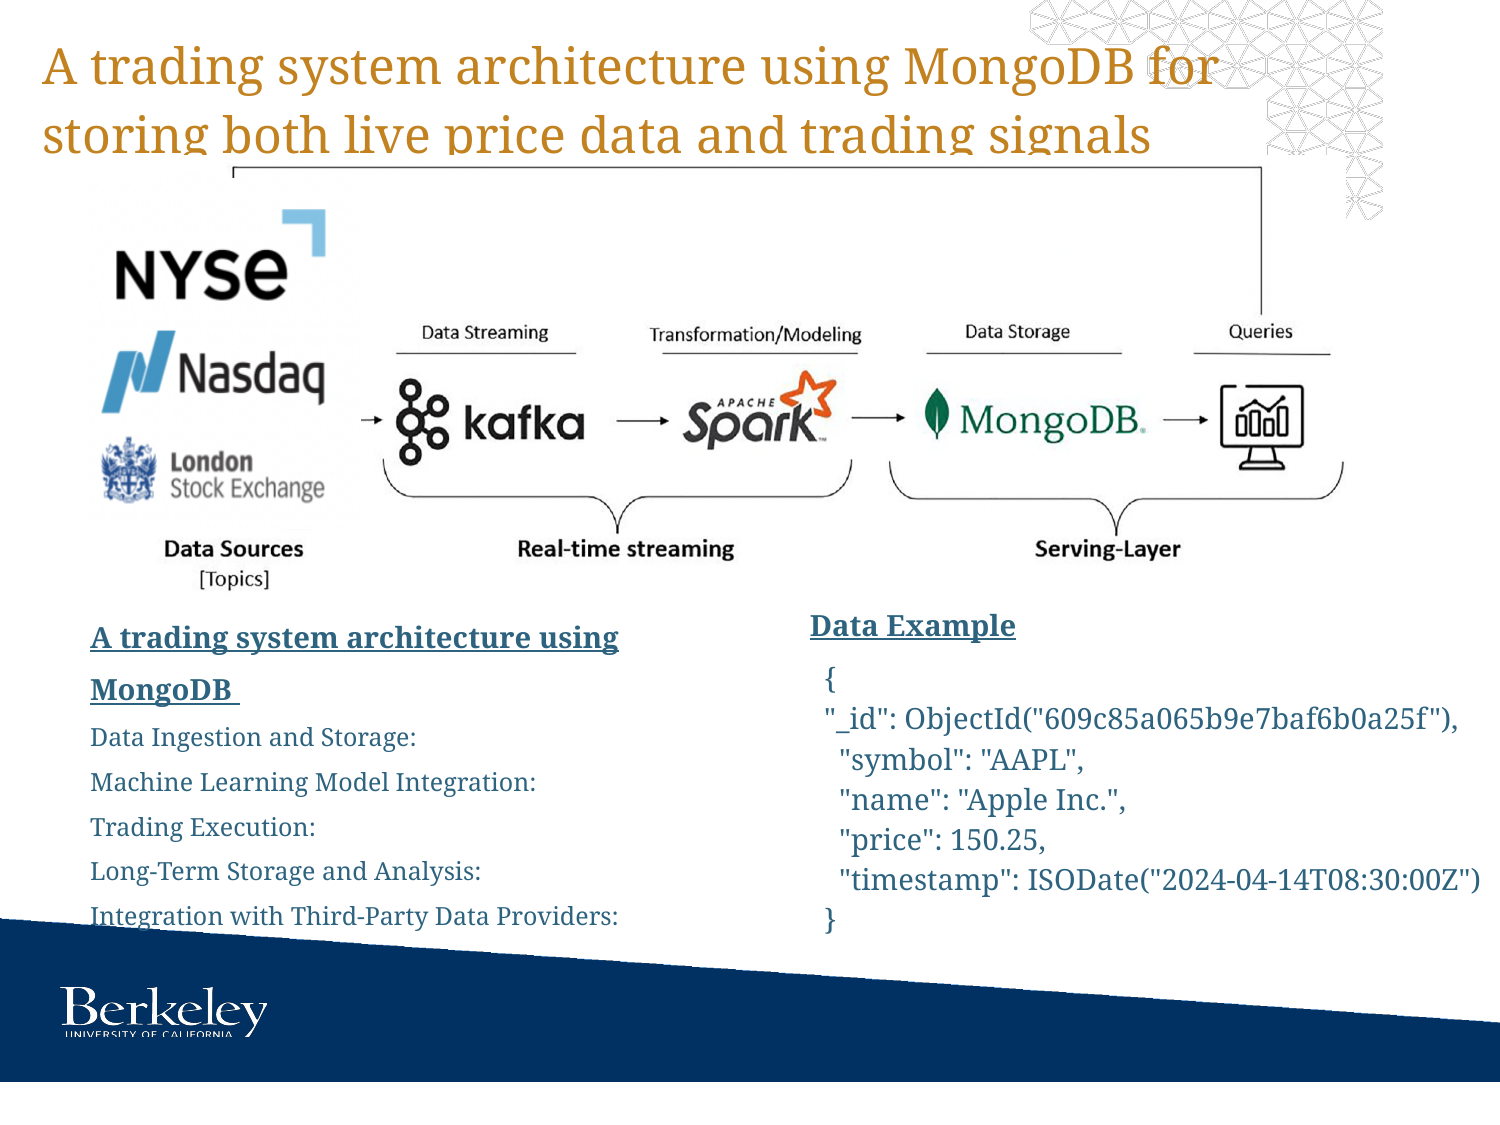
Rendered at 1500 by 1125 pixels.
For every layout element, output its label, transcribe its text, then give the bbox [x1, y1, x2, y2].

text_box { "_id": ObjectId("609c85a065b9e7baf6b0a25f"), "symbol": "AAPL", "name": "Apple Inc.", "price": 150.25, "timestamp": ISODate("2024-04-14T08:30:00Z") } [809, 640, 1500, 992]
picture [0, 918, 1500, 1082]
title A trading system architecture using MongoDB for storing both live price data and trading signals [27, 53, 1363, 243]
picture [1029, 0, 1383, 220]
text_box Data Example [794, 608, 1067, 669]
text_box A trading system architecture using MongoDB Data Ingestion and Storage: Machine Learning Model Integration: Trading Execution: Long-Term Storage and Analysis: Integration with Third-Party Data Providers: [74, 586, 745, 1012]
picture [88, 155, 1347, 600]
